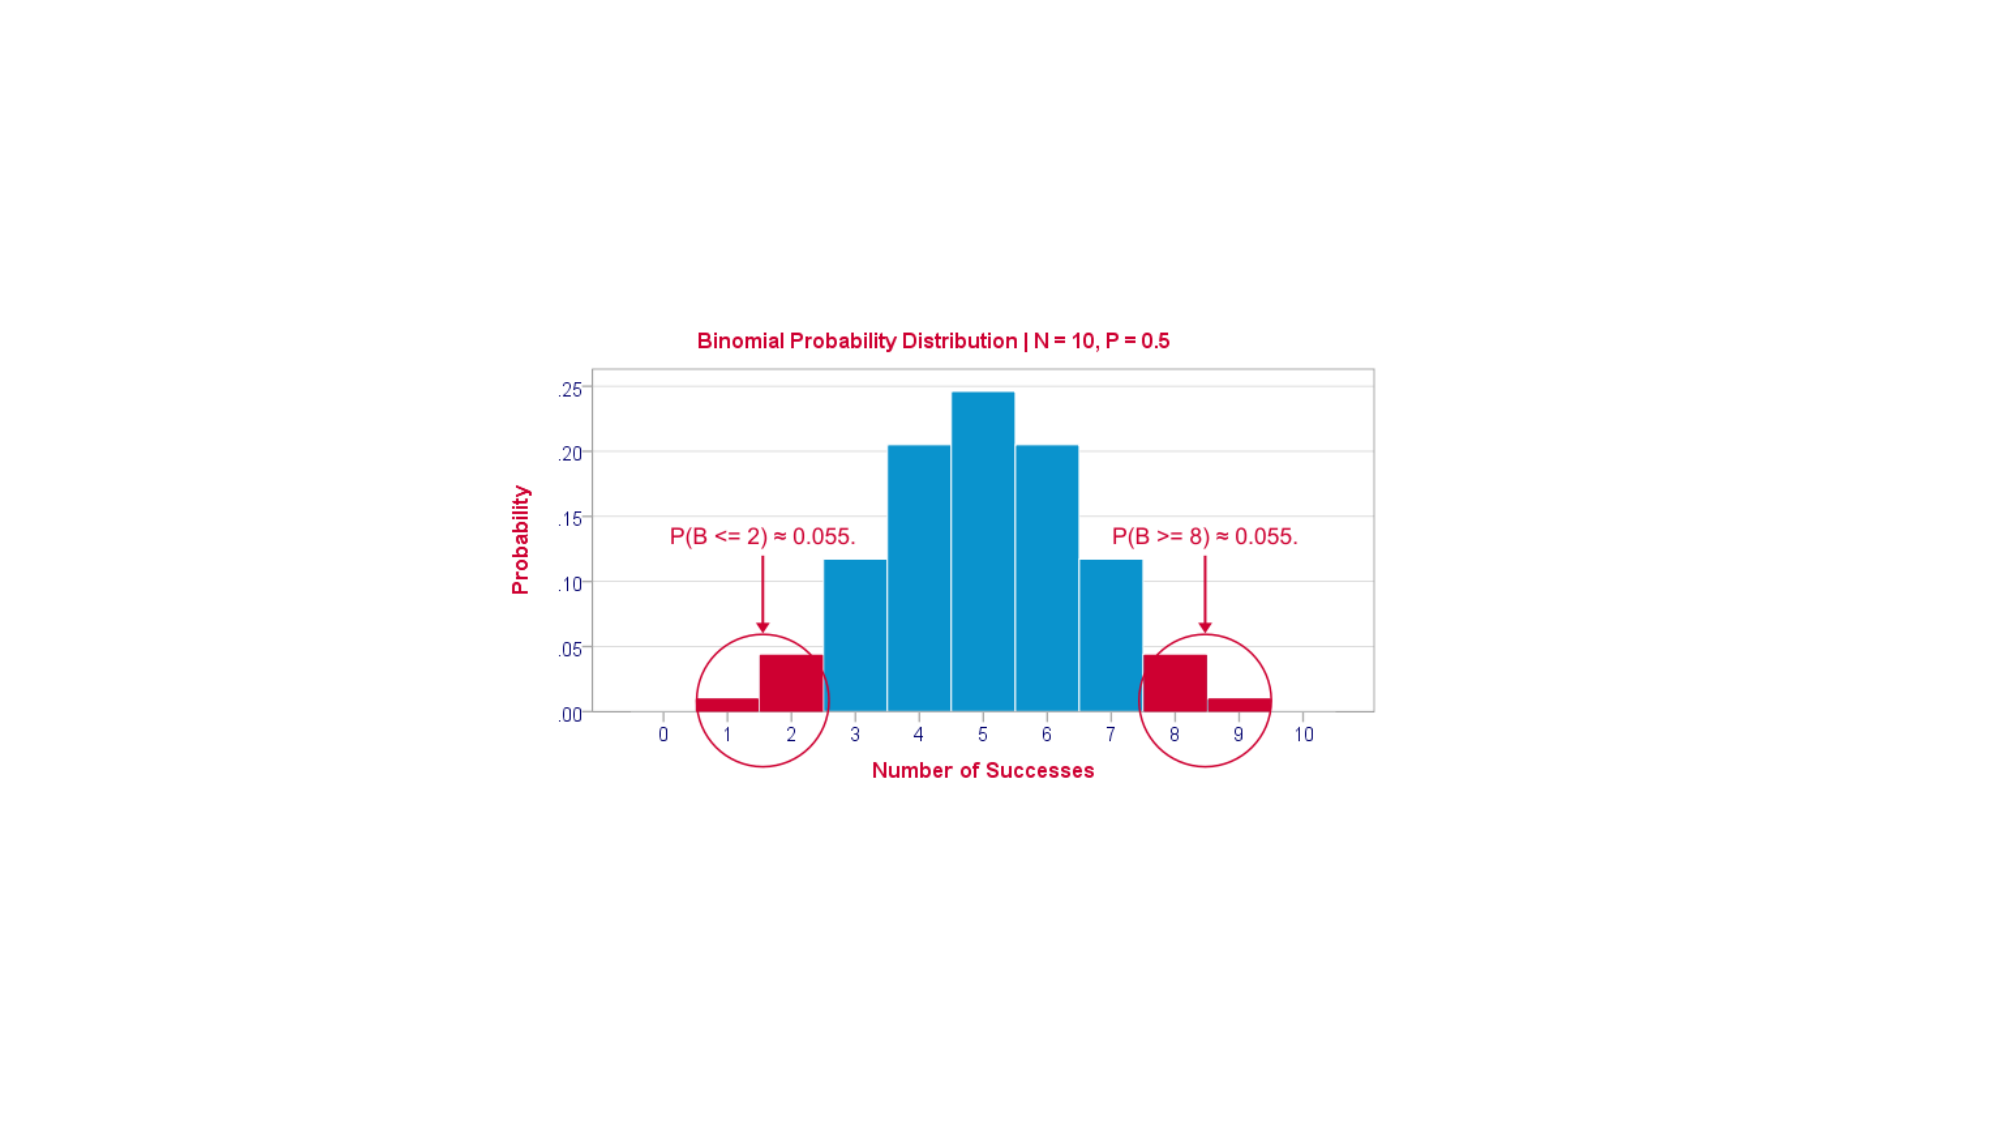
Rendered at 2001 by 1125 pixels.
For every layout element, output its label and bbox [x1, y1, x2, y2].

picture [464, 304, 1403, 821]
